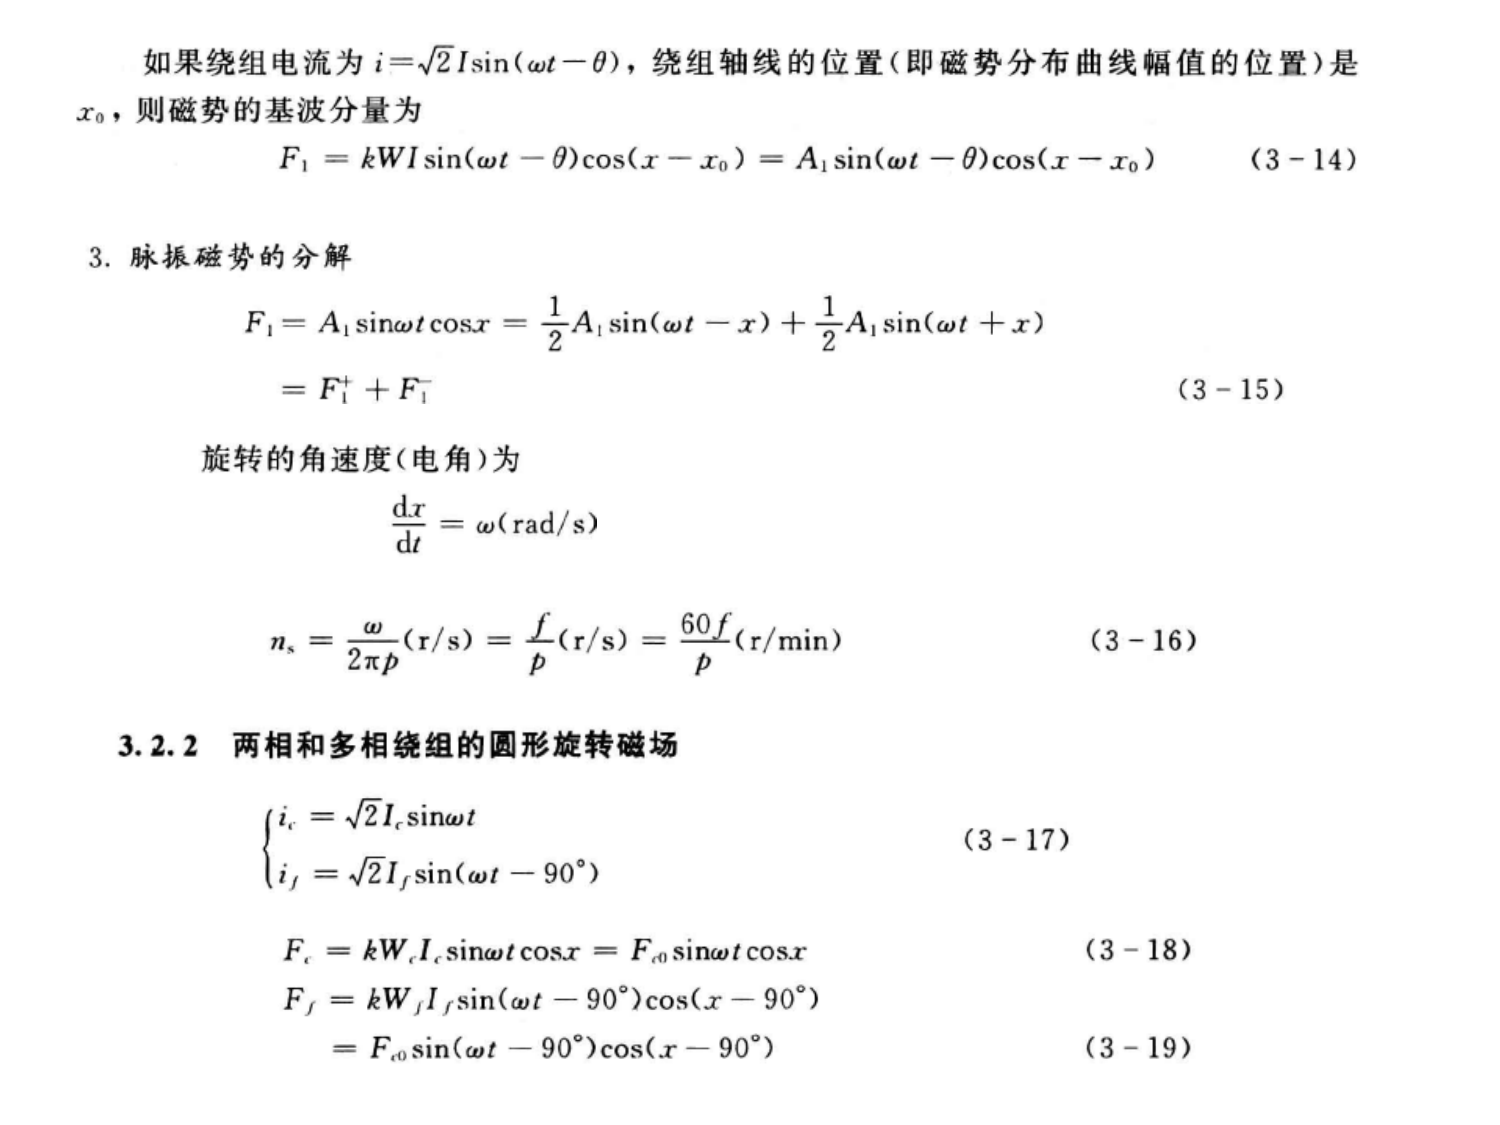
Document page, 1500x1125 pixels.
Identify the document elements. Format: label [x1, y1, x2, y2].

picture [76, 42, 1360, 178]
picture [194, 432, 597, 562]
picture [103, 715, 688, 773]
picture [253, 600, 1219, 678]
picture [71, 231, 1290, 404]
picture [253, 786, 1092, 902]
picture [269, 928, 1203, 1070]
